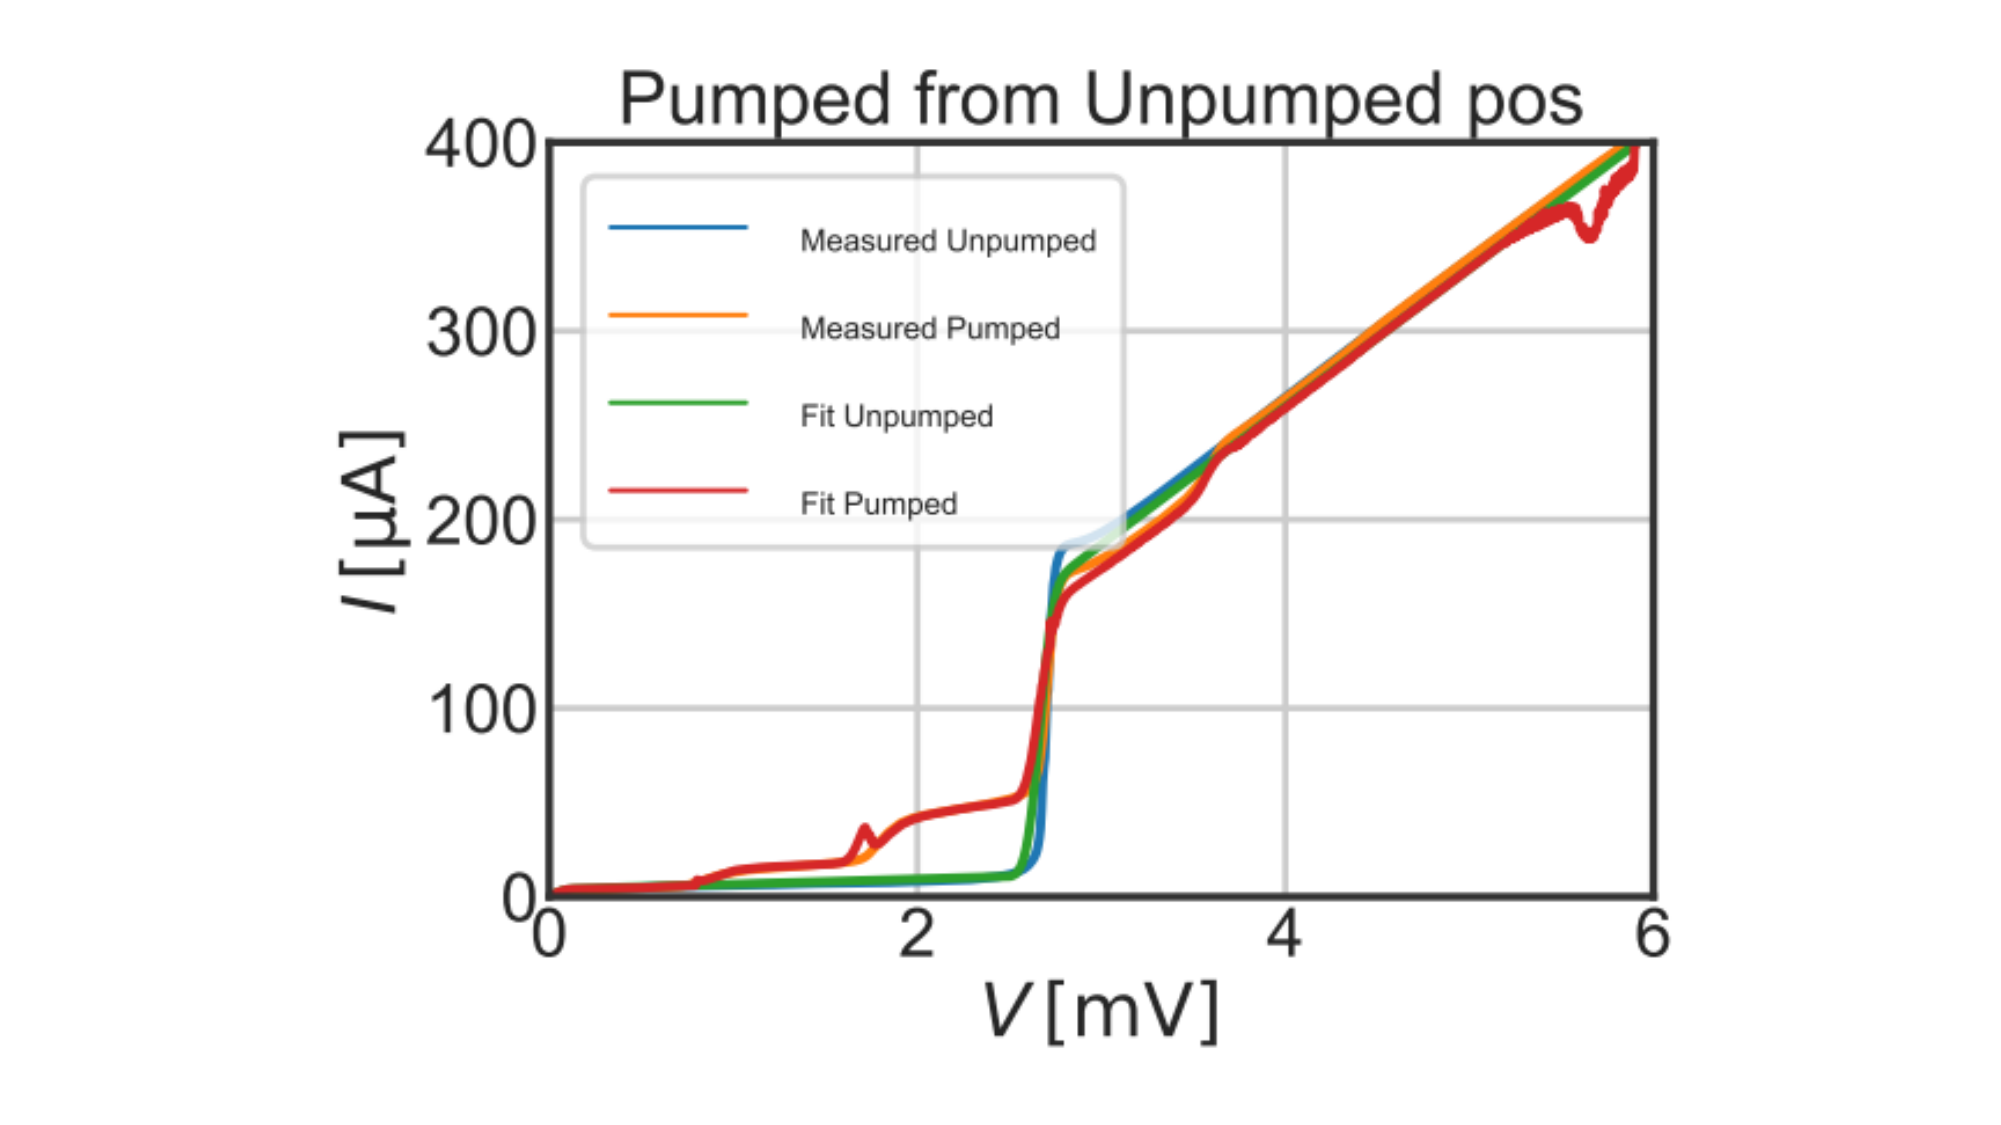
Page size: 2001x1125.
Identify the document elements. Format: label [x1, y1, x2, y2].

picture [291, 30, 1708, 1094]
